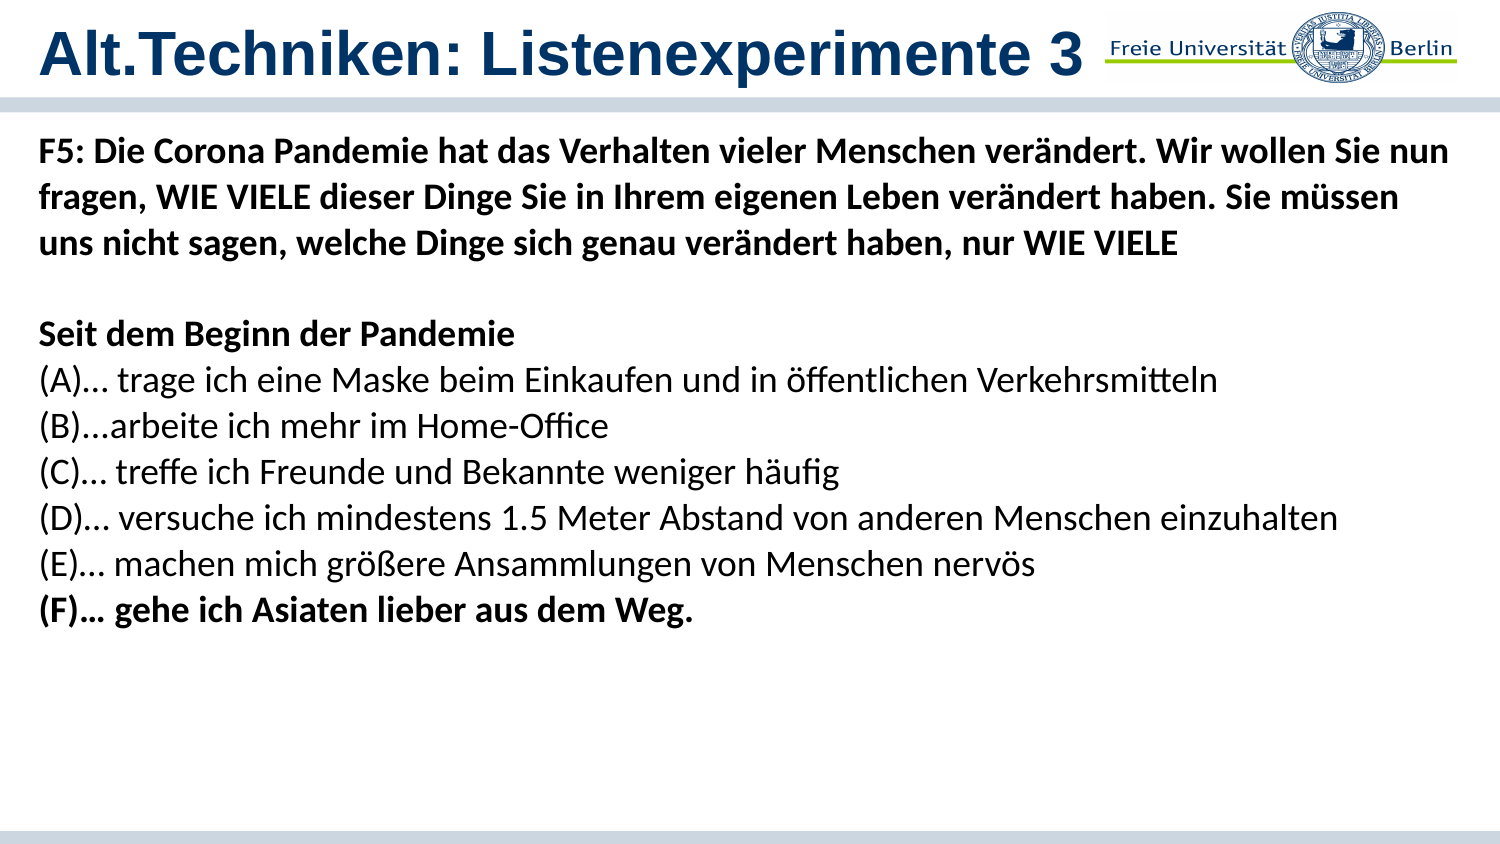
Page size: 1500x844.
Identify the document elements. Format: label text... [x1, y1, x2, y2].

list F5: Die Corona Pandemie hat das Verhalten vieler Menschen verändert. Wir wollen Sie nun fragen, WIE VIELE dieser Dinge Sie in Ihrem eigenen Leben verändert haben. Sie müssen uns nicht sagen, welche Dinge sich genau verändert haben, nur WIE VIELE Seit dem Beginn der Pandemie (A)… trage ich eine Maske beim Einkaufen und in öffentlichen Verkehrsmitteln (B)...arbeite ich mehr im Home-Office (C)… treffe ich Freunde und Bekannte weniger häufig (D)… versuche ich mindestens 1.5 Meter Abstand von anderen Menschen einzuhalten (E)… machen mich größere Ansammlungen von Menschen nervös (F)… gehe ich Asiaten lieber aus dem Weg. [38, 124, 1457, 816]
picture [1105, 12, 1457, 83]
title Alt.Techniken: Listenexperimente 3 [38, 12, 1098, 83]
